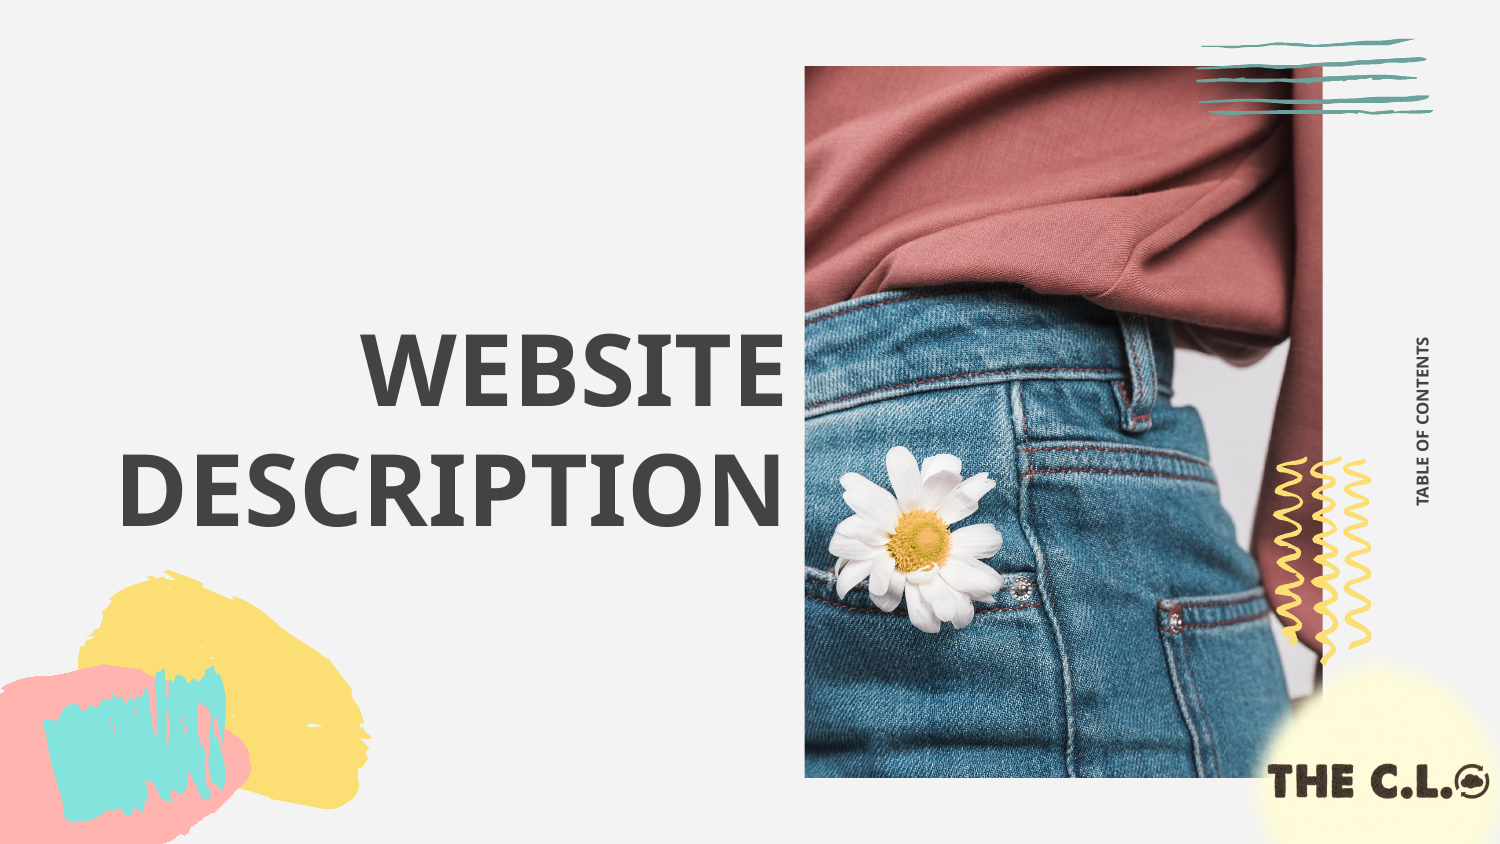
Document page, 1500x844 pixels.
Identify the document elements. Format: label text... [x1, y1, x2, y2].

text_box [0, 664, 251, 844]
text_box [1195, 38, 1434, 116]
text_box [42, 665, 226, 823]
picture [804, 66, 1500, 844]
title WEBSITE DESCRIPTION [0, 188, 799, 562]
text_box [1272, 456, 1373, 644]
title TABLE OF CONTENTS [1374, 231, 1470, 613]
